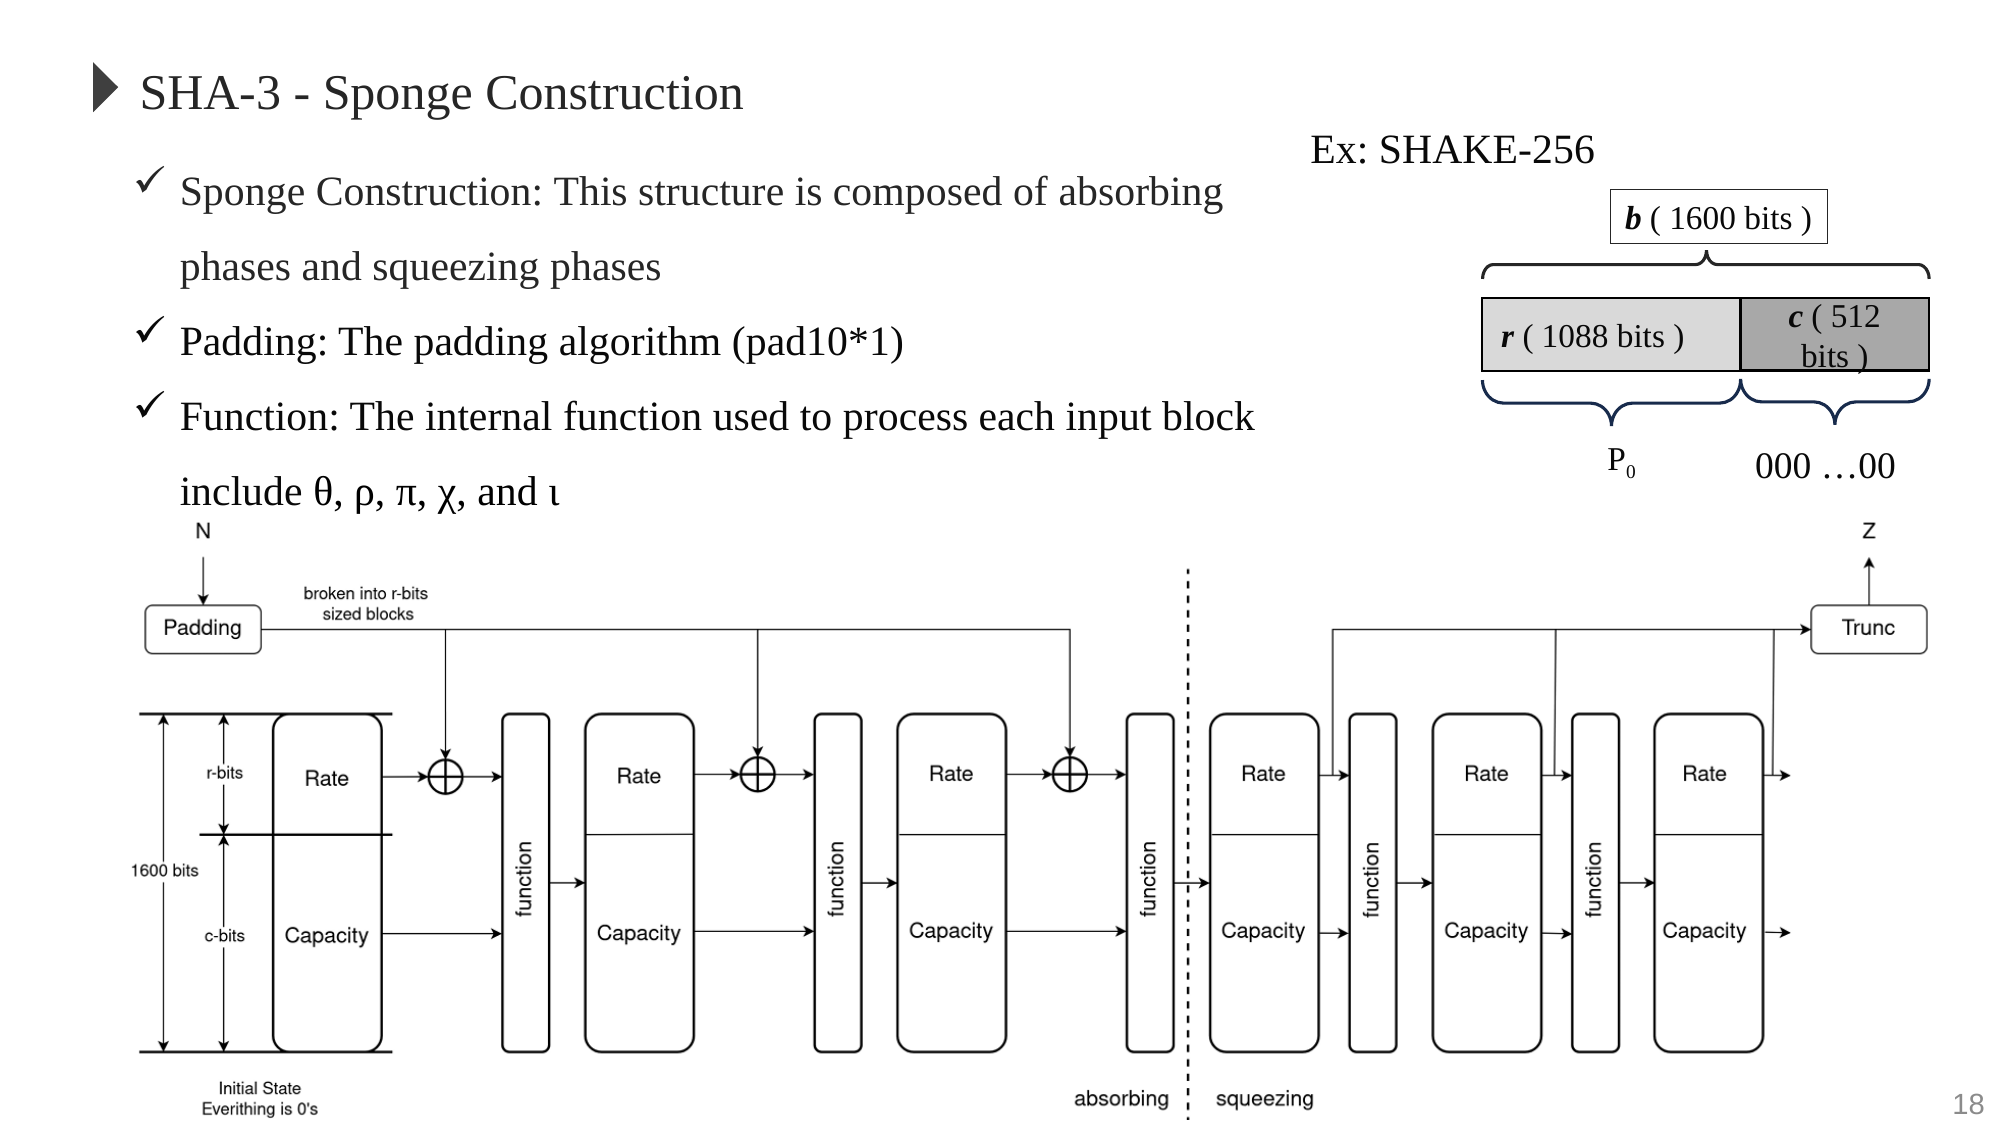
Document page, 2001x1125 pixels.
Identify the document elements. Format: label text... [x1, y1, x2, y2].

slide_number 18 [1550, 1072, 2000, 1125]
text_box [93, 52, 763, 129]
text_box Ex: SHAKE-256 [1295, 114, 1611, 180]
picture [118, 490, 1952, 1120]
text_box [1482, 189, 1930, 494]
text_box Sponge Construction: This structure is composed of absorbing phases and squeezing phases Padding: The padding algorithm (pad10*1) Function: The internal function used to process each input block include θ, ρ, π, χ, and ι [118, 131, 1335, 490]
